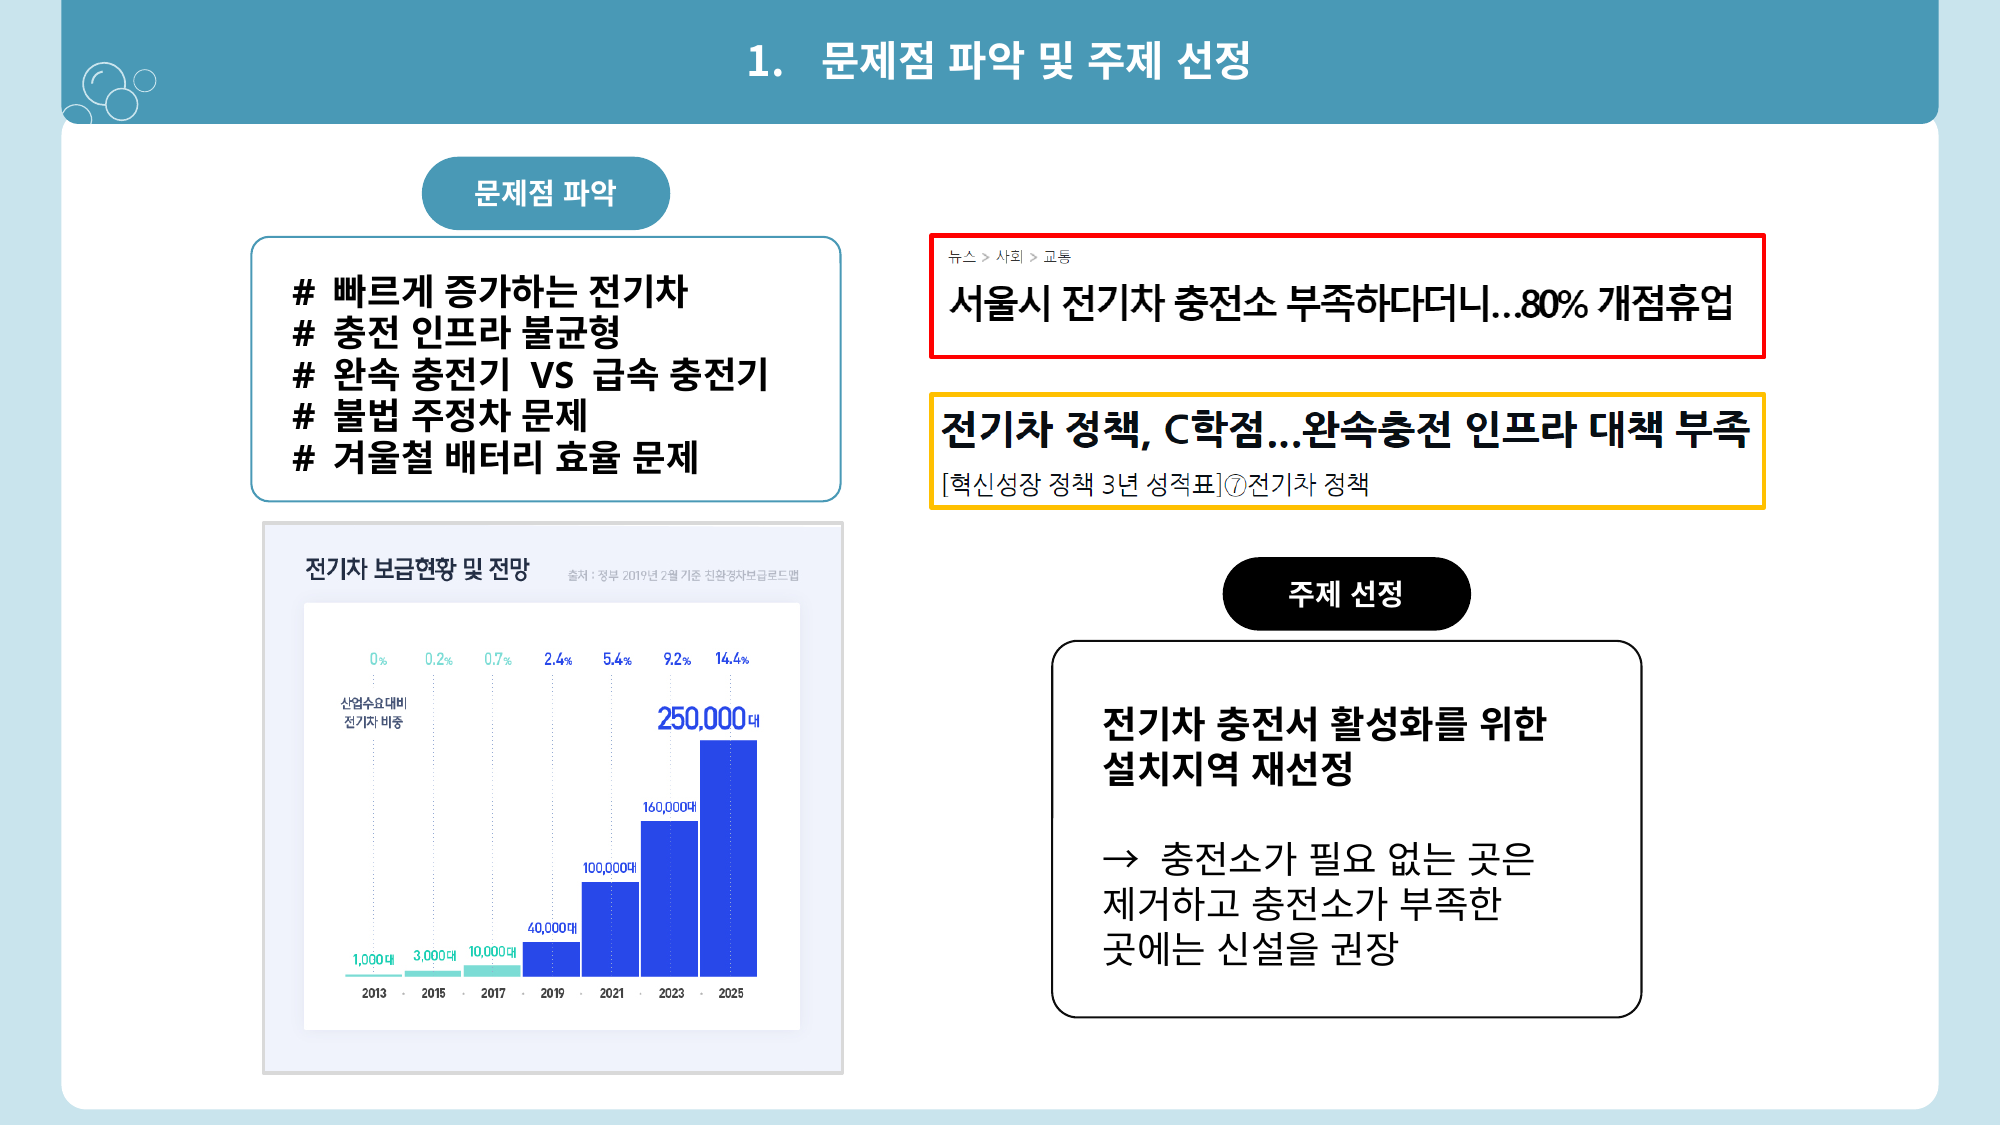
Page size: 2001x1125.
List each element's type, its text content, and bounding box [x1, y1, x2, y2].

text_box 문제점 파악 [420, 155, 672, 232]
text_box [1051, 639, 1643, 1019]
text_box 주제 선정 [1221, 556, 1473, 632]
picture [264, 524, 841, 1072]
text_box 전기차 충전서 활성화를 위한 설치지역 재선정 → 충전소가 필요 없는 곳은 제거하고 충전소가 부족한 곳에는 신설을 권장 [1088, 693, 1614, 979]
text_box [61, 0, 1939, 124]
picture [933, 396, 1762, 506]
text_box [250, 235, 842, 503]
text_box [60, 124, 1940, 1111]
text_box # 빠르게 증가하는 전기차 # 충전 인프라 불균형 # 완속 충전기 VS 급속 충전기 # 불법 주정차 문제 # 겨울철 배터리 효율 문제 [277, 263, 803, 487]
picture [933, 237, 1762, 355]
